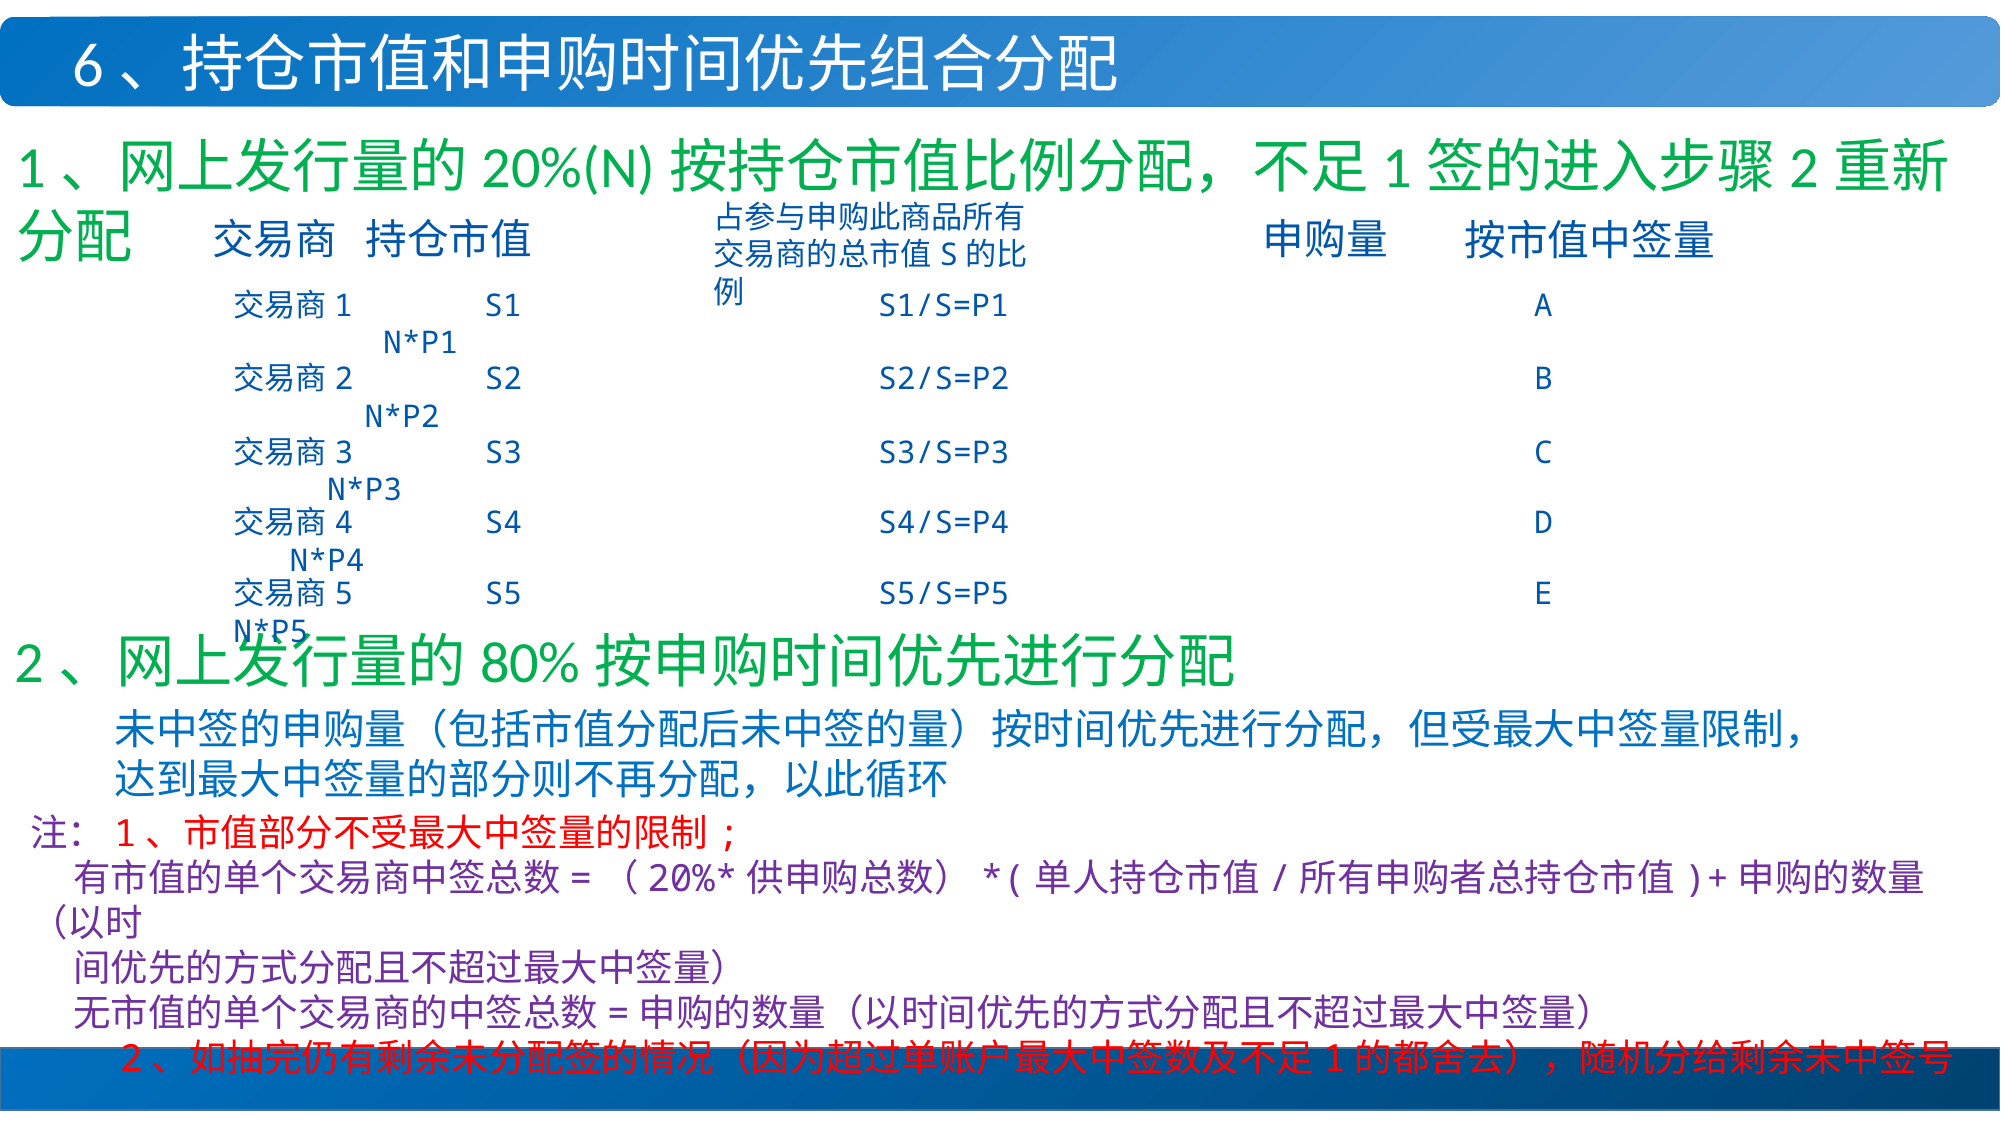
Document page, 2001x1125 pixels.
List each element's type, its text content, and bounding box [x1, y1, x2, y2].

text_box 2、网上发行量的80%按申购时间优先进行分配 [0, 617, 1482, 702]
text_box 未中签的申购量（包括市值分配后未中签的量）按时间优先进行分配，但受最大中签量限制，达到最大中签量的部分则不再分配，以此循环 [99, 695, 1843, 801]
text_box 交易商3 S3 S3/S=P3 C N*P3 [218, 424, 1724, 495]
text_box [0, 16, 51, 107]
text_box [0, 1047, 2000, 1111]
text_box 6、持仓市值和申购时间优先组合分配 [51, 9, 1466, 121]
text_box 交易商1 S1 S1/S=P1 A N*P1 [218, 277, 1676, 351]
text_box 占参与申购此商品所有 交易商的总市值S的比例 [698, 189, 1058, 317]
text_box 交易商4 S4 S4/S=P4 D N*P4 [218, 495, 1771, 565]
text_box 交易商5 S5 S5/S=P5 E N*P5 [218, 565, 1819, 656]
text_box 交易商2 S2 S2/S=P2 B N*P2 [218, 351, 1691, 424]
text_box 注：1、市值部分不受最大中签量的限制; 有市值的单个交易商中签总数=（20%*供申购总数）*(单人持仓市值/所有申购者总持仓市值)+申购的数量（以时 间优先的方式分配且不超过最大中签量） 无市值的单个交易商的中签总数=申购的数量（以时间优先的方式分配且不超过最大中签量） 2、如抽完仍有剩余未分配签的情况（因为超过单账户最大中签数及不足1的都舍去），随机分给剩余未中签号 [15, 801, 1980, 1086]
text_box 1、网上发行量的20%(N)按持仓市值比例分配，不足1签的进入步骤2重新分配 [1, 121, 1999, 277]
text_box [1466, 16, 2000, 107]
